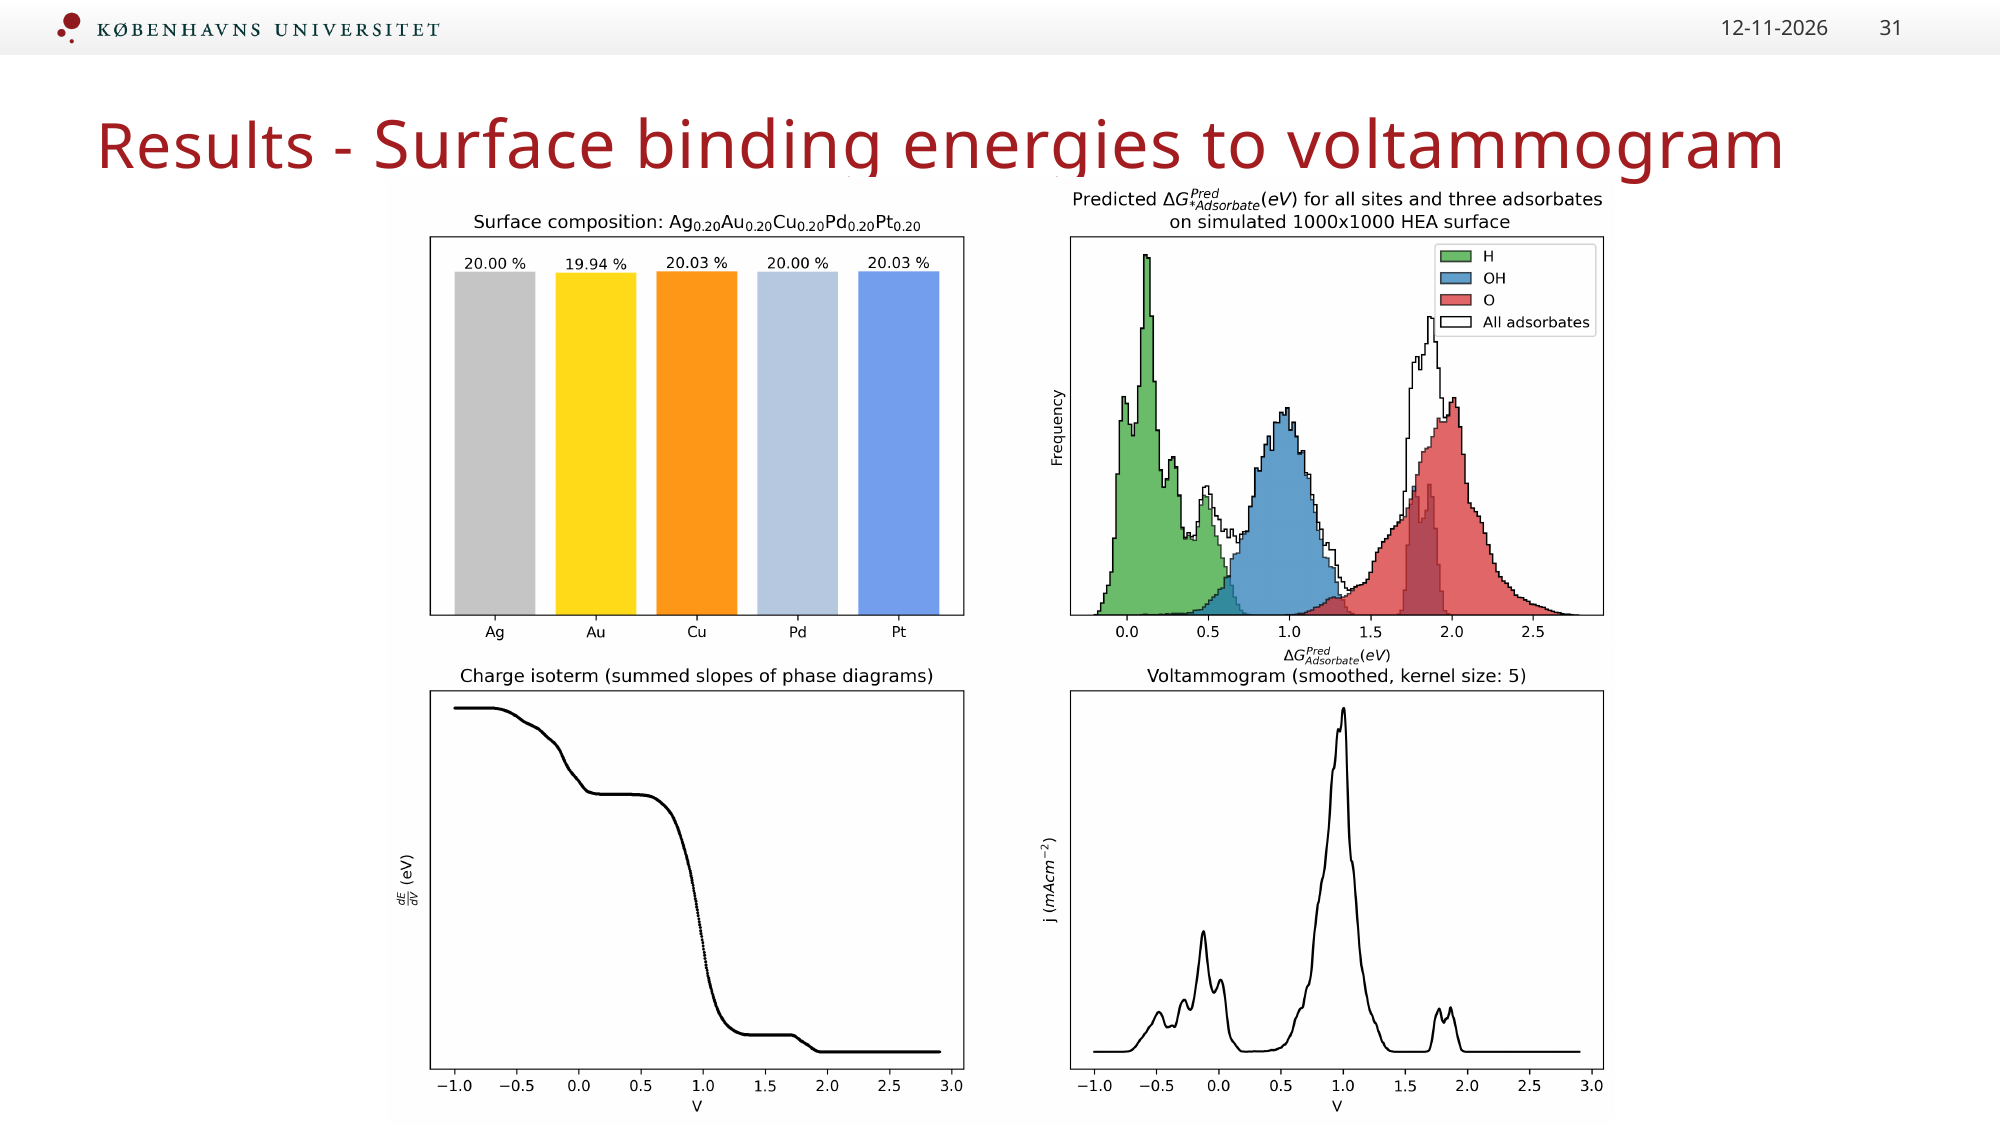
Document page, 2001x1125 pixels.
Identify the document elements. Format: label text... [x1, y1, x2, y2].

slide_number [1694, 14, 1829, 43]
picture [386, 177, 1614, 1125]
title Results - Surface binding energies to voltammogram [96, 101, 1904, 196]
picture [91, 15, 476, 42]
slide_number 31 [1840, 14, 1904, 43]
